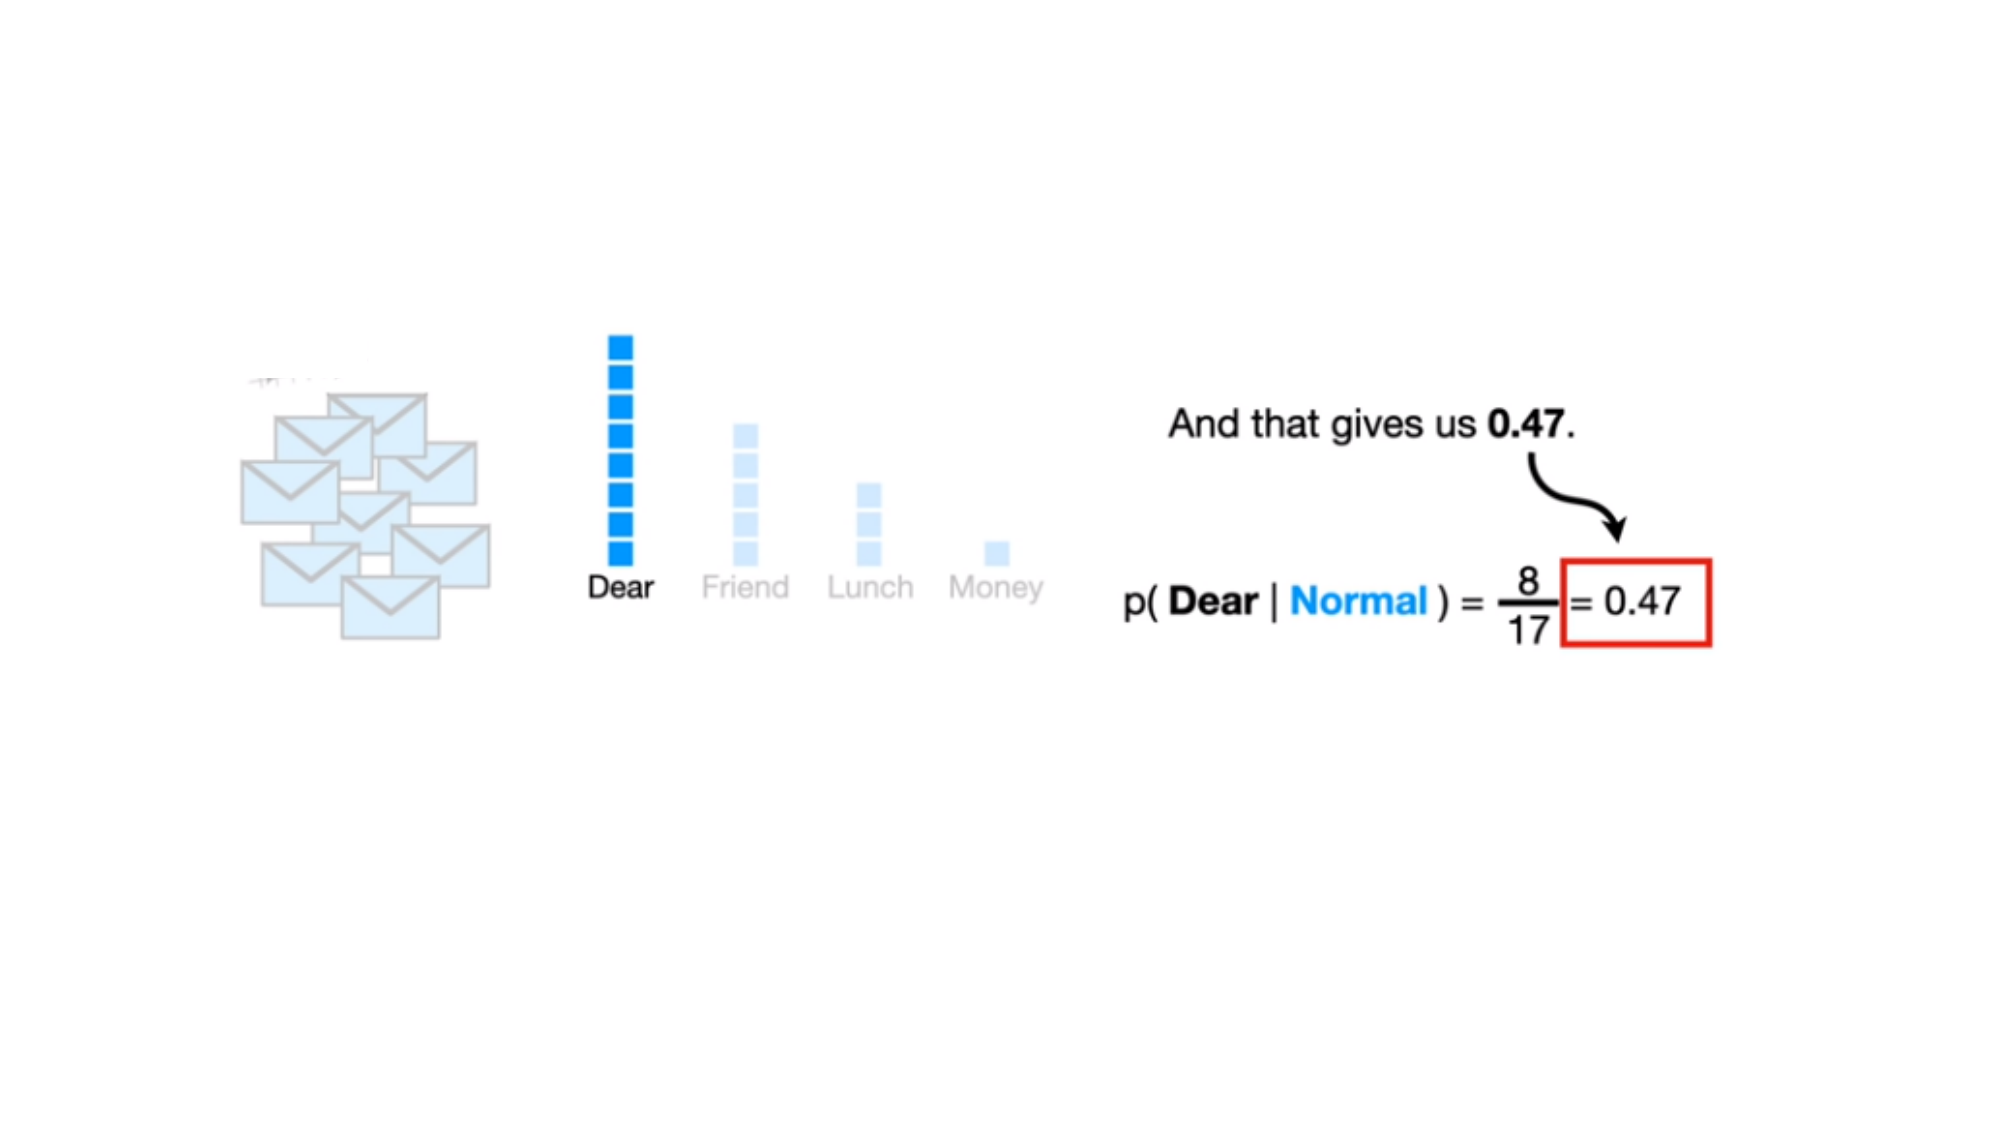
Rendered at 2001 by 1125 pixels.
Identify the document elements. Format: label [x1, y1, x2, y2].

picture [153, 196, 1765, 886]
